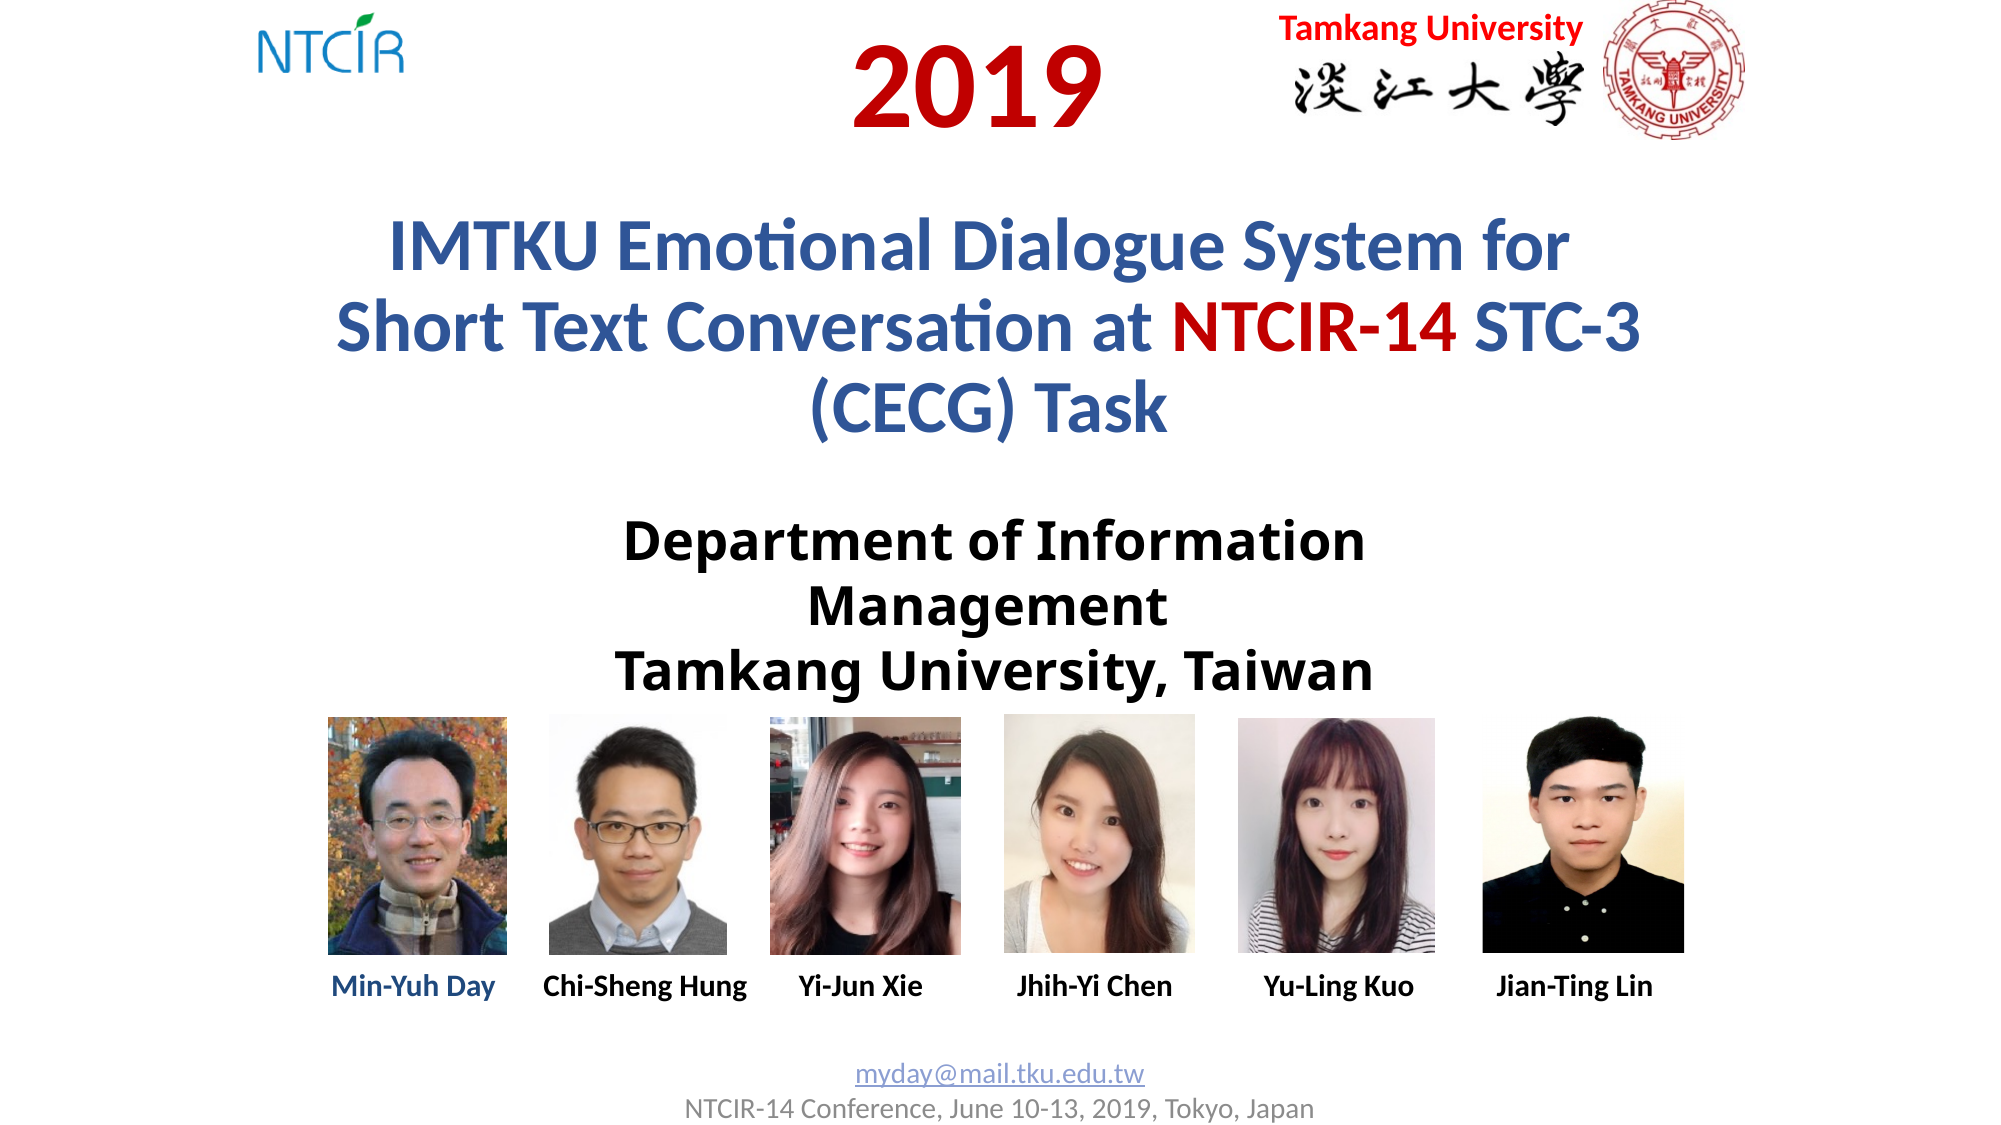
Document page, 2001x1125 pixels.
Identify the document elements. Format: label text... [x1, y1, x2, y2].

picture [1004, 714, 1195, 953]
text_box Yi-Jun Xie [751, 958, 970, 1011]
text_box Yu-Ling Kuo [1230, 958, 1449, 1011]
text_box Department of Information Management Tamkang University, Taiwan [426, 498, 1564, 709]
text_box Jhih-Yi Chen [986, 958, 1205, 1011]
title IMTKU Emotional Dialogue System for Short Text Conversation at NTCIR-14 STC-3 (CECG) Task [269, 202, 1709, 457]
text_box myday@mail.tku.edu.tw [303, 1046, 1697, 1083]
picture [1482, 714, 1685, 953]
picture [1603, 0, 1745, 140]
picture [549, 714, 727, 955]
picture [1238, 718, 1435, 953]
text_box Min-Yuh Day [316, 958, 511, 1011]
text_box Jian-Ting Lin [1466, 958, 1685, 1011]
text_box 2019 [836, 0, 1119, 161]
picture [328, 717, 507, 955]
picture [1295, 51, 1584, 126]
text_box Chi-Sheng Hung [527, 958, 751, 1011]
picture [255, 6, 414, 79]
text_box Tamkang University [1264, 0, 1603, 56]
picture [770, 717, 961, 955]
text_box NTCIR-14 Conference, June 10-13, 2019, Tokyo, Japan [481, 1082, 1519, 1118]
